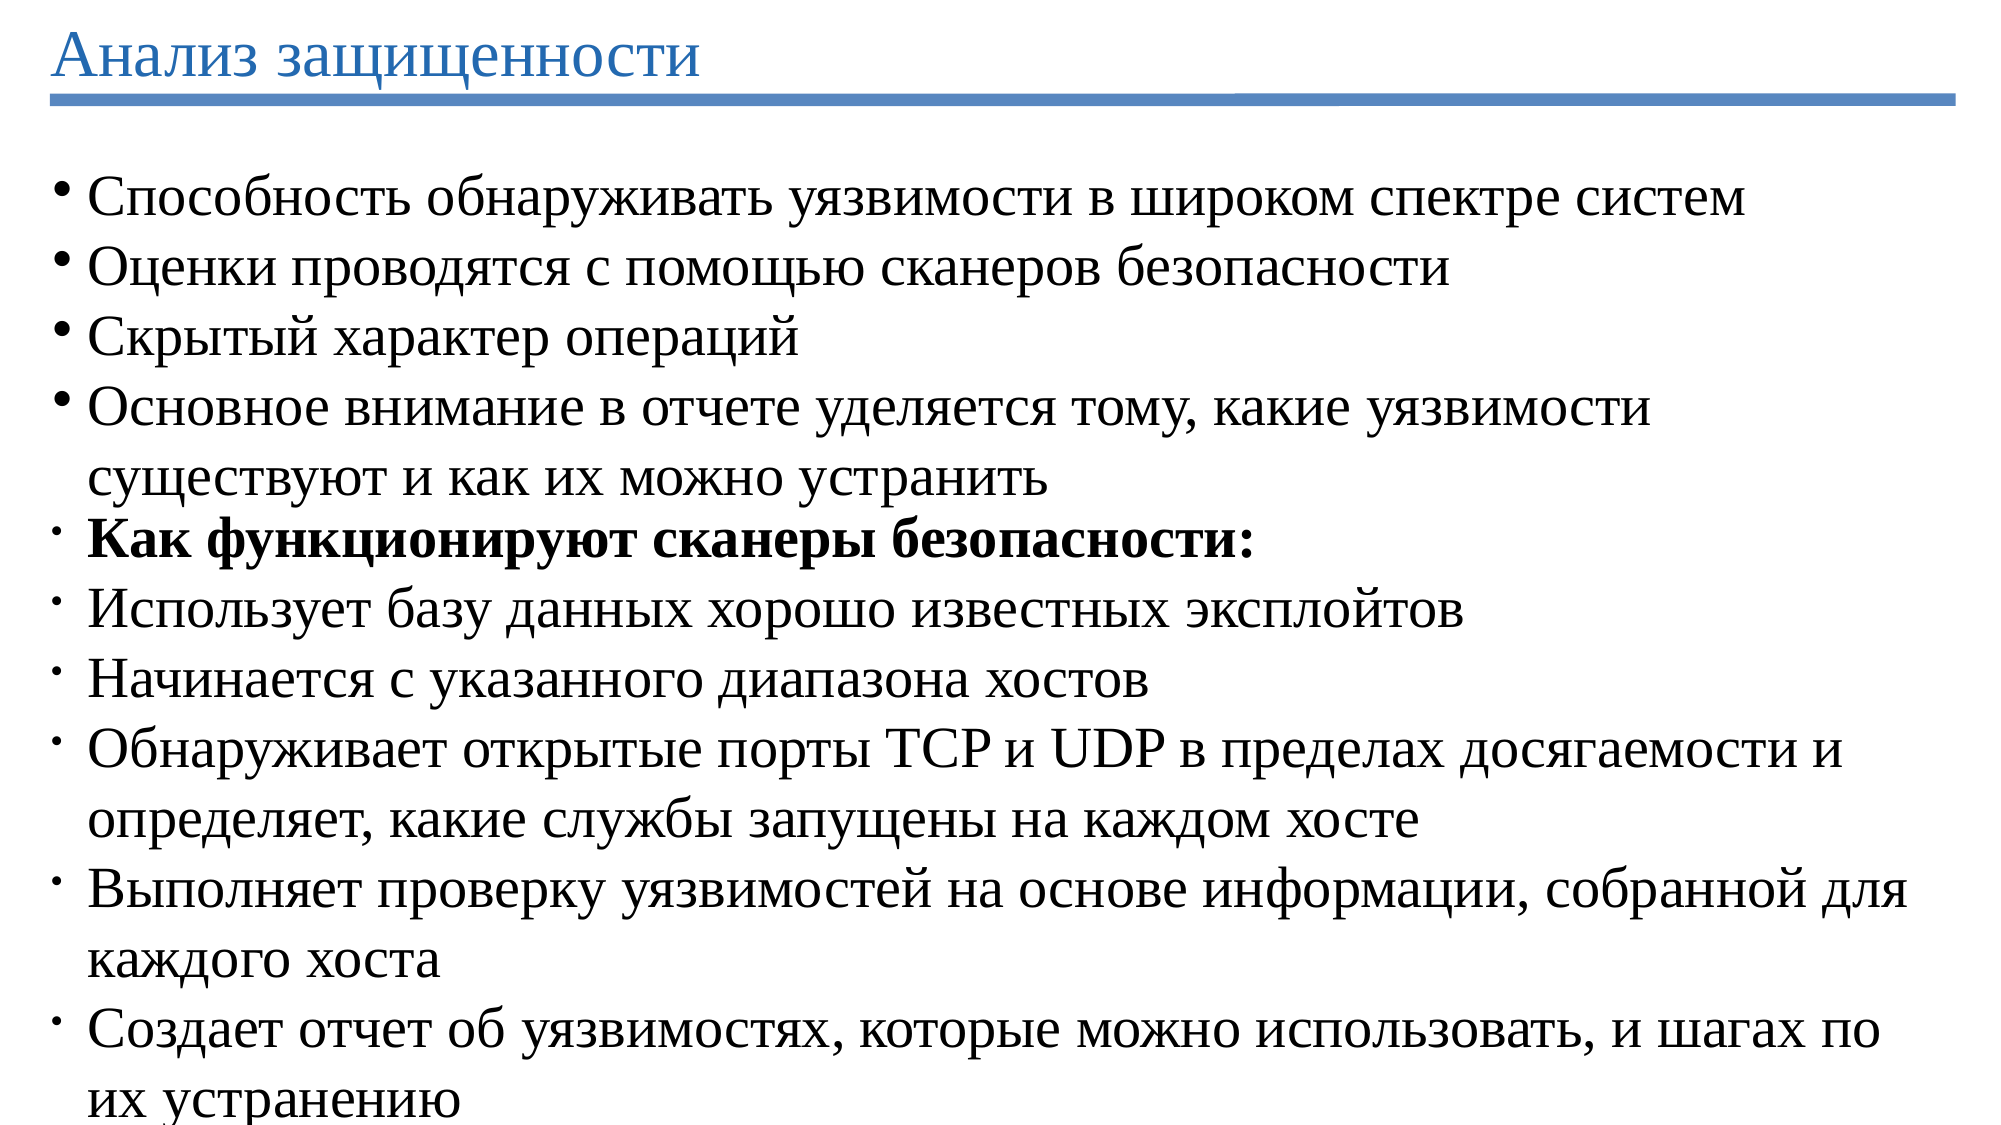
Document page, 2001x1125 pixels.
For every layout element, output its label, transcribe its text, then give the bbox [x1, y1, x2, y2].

text_box Способность обнаруживать уязвимости в широком спектре систем Оценки проводятся с помощью сканеров безопасности Скрытый характер операций Основное внимание в отчете уделяется тому, какие уязвимости существуют и как их можно устранить [37, 149, 1809, 488]
title Анализ защищенности [50, 9, 1089, 87]
text_box Как функционируют сканеры безопасности: Использует базу данных хорошо известных эксплойтов Начинается с указанного диапазона хостов Обнаруживает открытые порты TCP и UDP в пределах досягаемости и определяет, какие службы запущены на каждом хосте Выполняет проверку уязвимостей на основе информации, собранной для каждого хоста Создает отчет об уязвимостях, которые можно использовать, и шагах по их устранению [37, 491, 1937, 1088]
